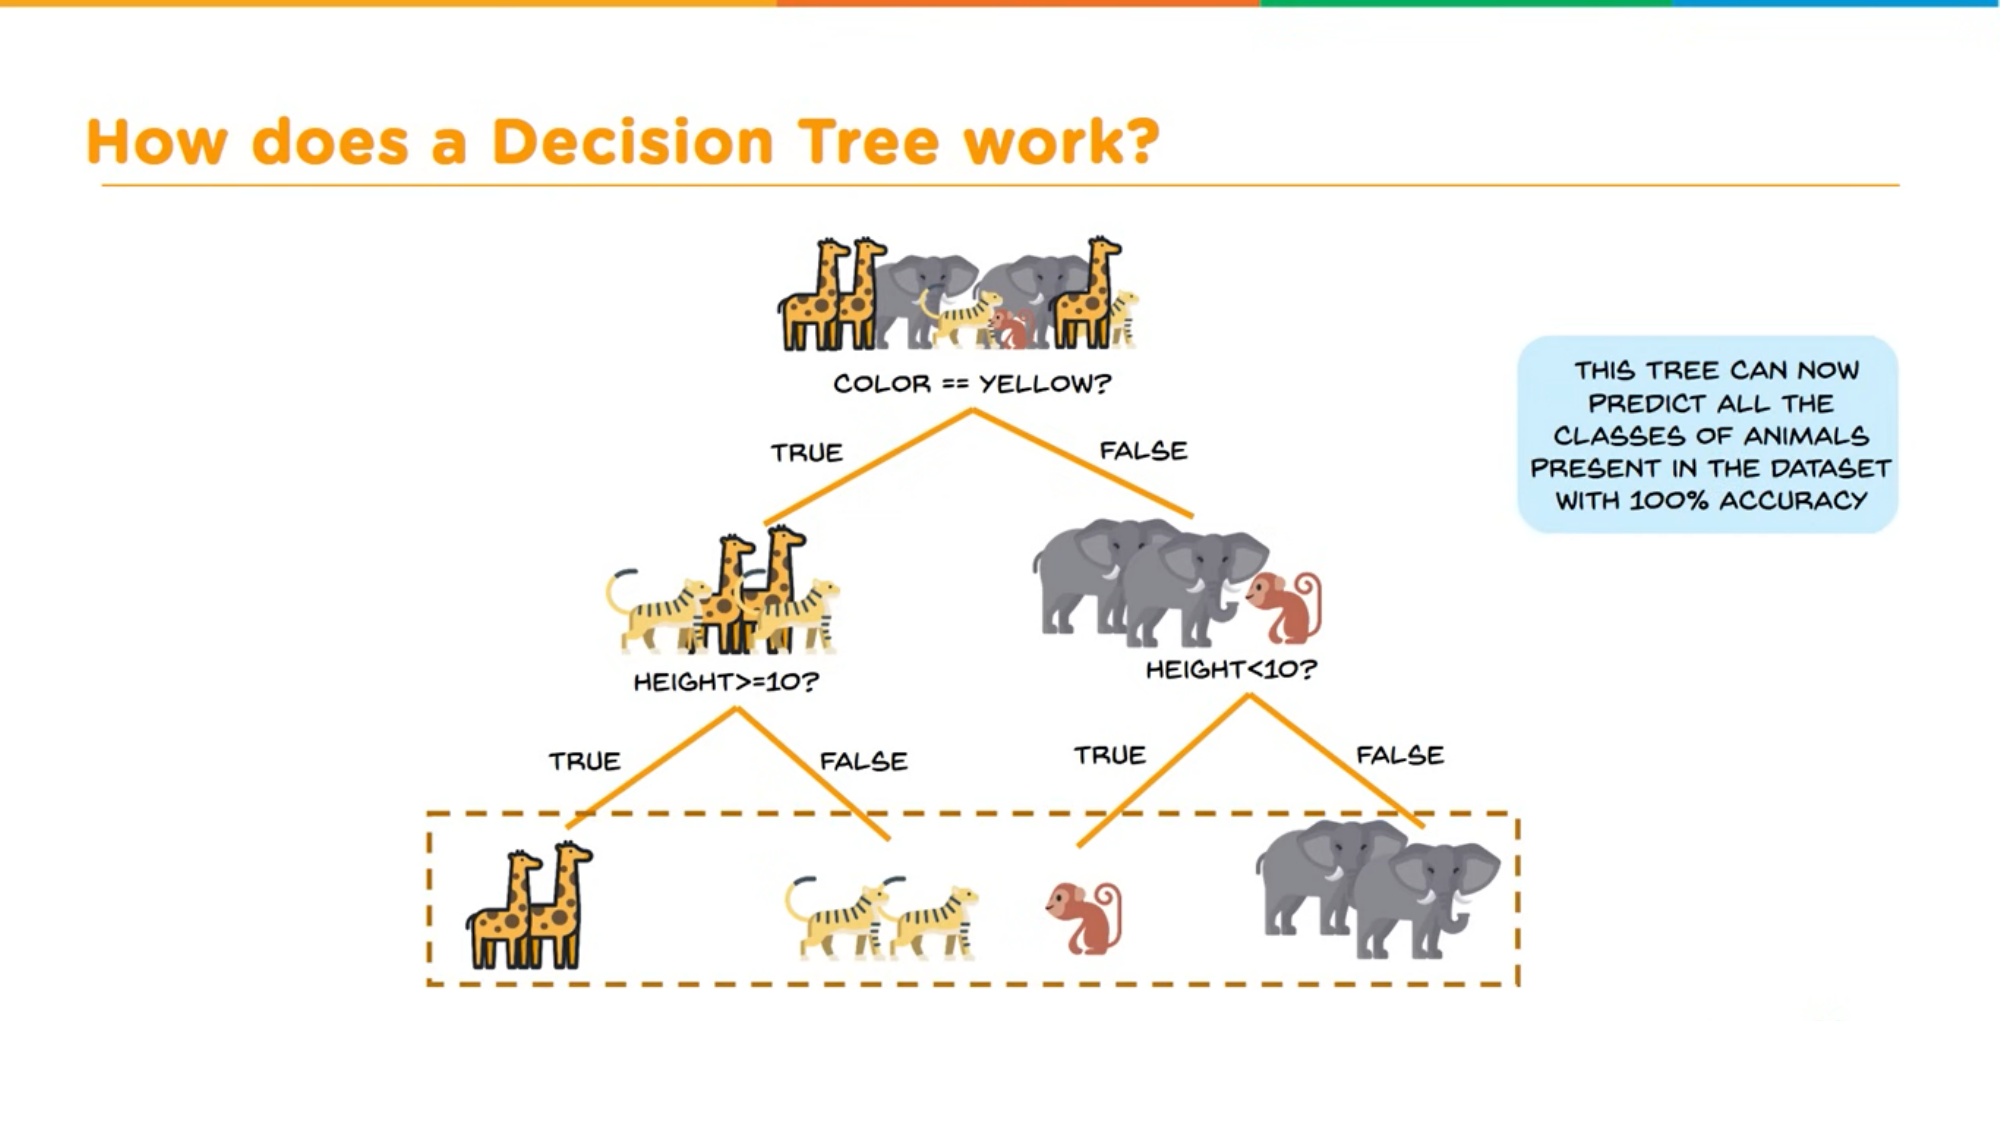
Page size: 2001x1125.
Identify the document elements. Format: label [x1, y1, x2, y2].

list [0, 0, 2000, 1021]
